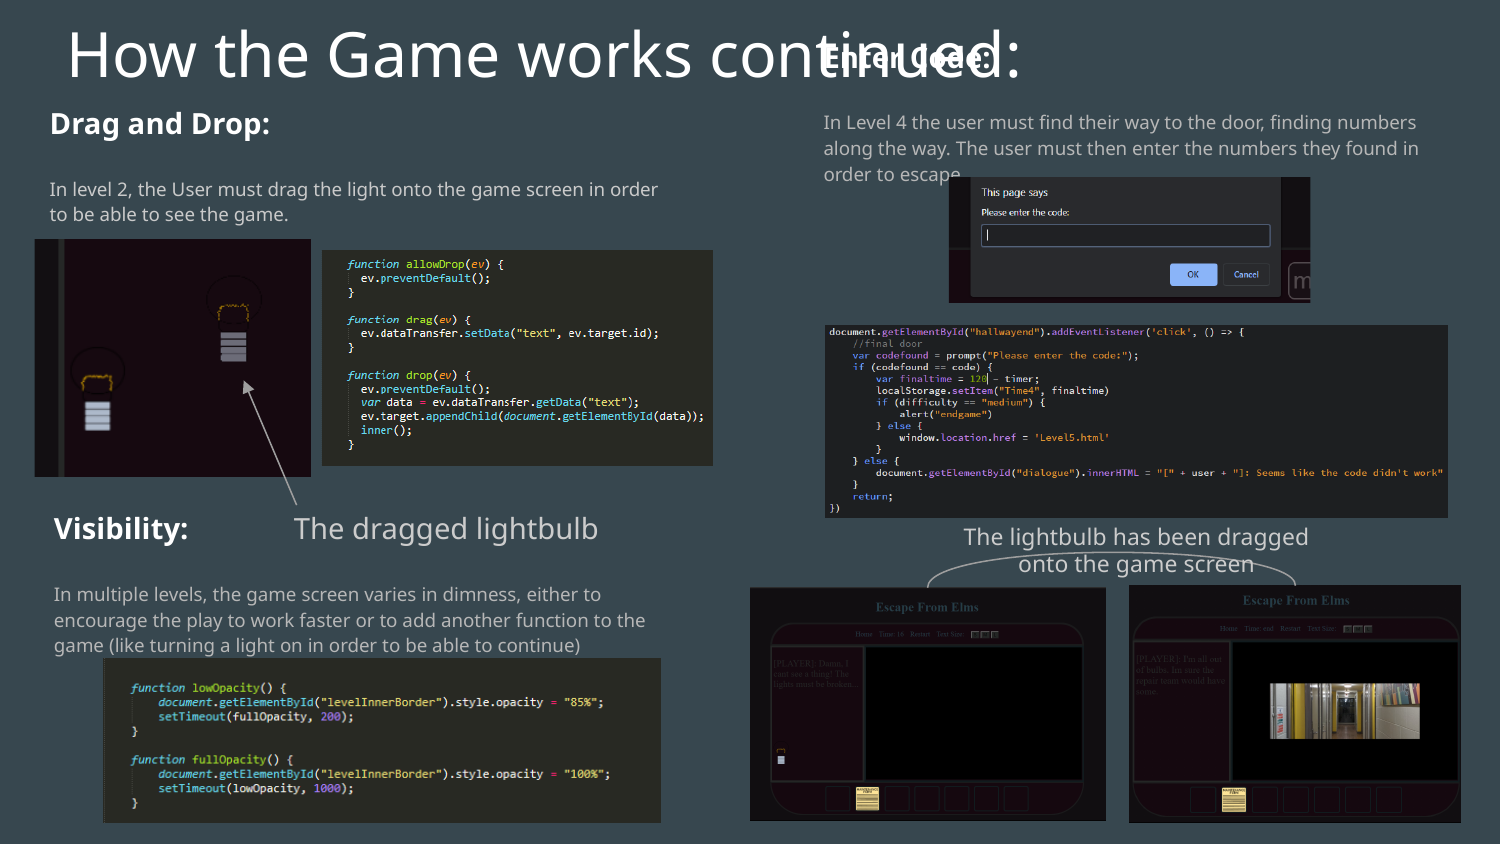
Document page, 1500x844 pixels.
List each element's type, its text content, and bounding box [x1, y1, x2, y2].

list Drag and Drop: In level 2, the User must drag the light onto the game screen in order to be able to see the game. [34, 85, 691, 254]
title How the Game works continued: [51, 0, 1449, 94]
text_box The dragged lightbulb [279, 495, 627, 561]
picture [749, 587, 1106, 822]
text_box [243, 380, 297, 506]
picture [321, 250, 714, 466]
picture [948, 177, 1311, 303]
picture [34, 238, 312, 477]
picture [103, 658, 662, 824]
list Visibility: In multiple levels, the game screen varies in dimness, either to encourage the play to work faster or to add another function to the game (like turning a light on in order to be able to continue) [38, 490, 696, 683]
picture [825, 325, 1448, 518]
picture [1129, 585, 1462, 824]
text_box The lightbulb has been dragged onto the game screen [1117, 526, 1342, 593]
list Enter Code: In Level 4 the user must find their way to the door, finding numbers along the way. The user must then enter the numbers they found in order to escape. [808, 19, 1465, 212]
text_box The lightbulb has been dragged onto the game screen [932, 526, 1105, 586]
